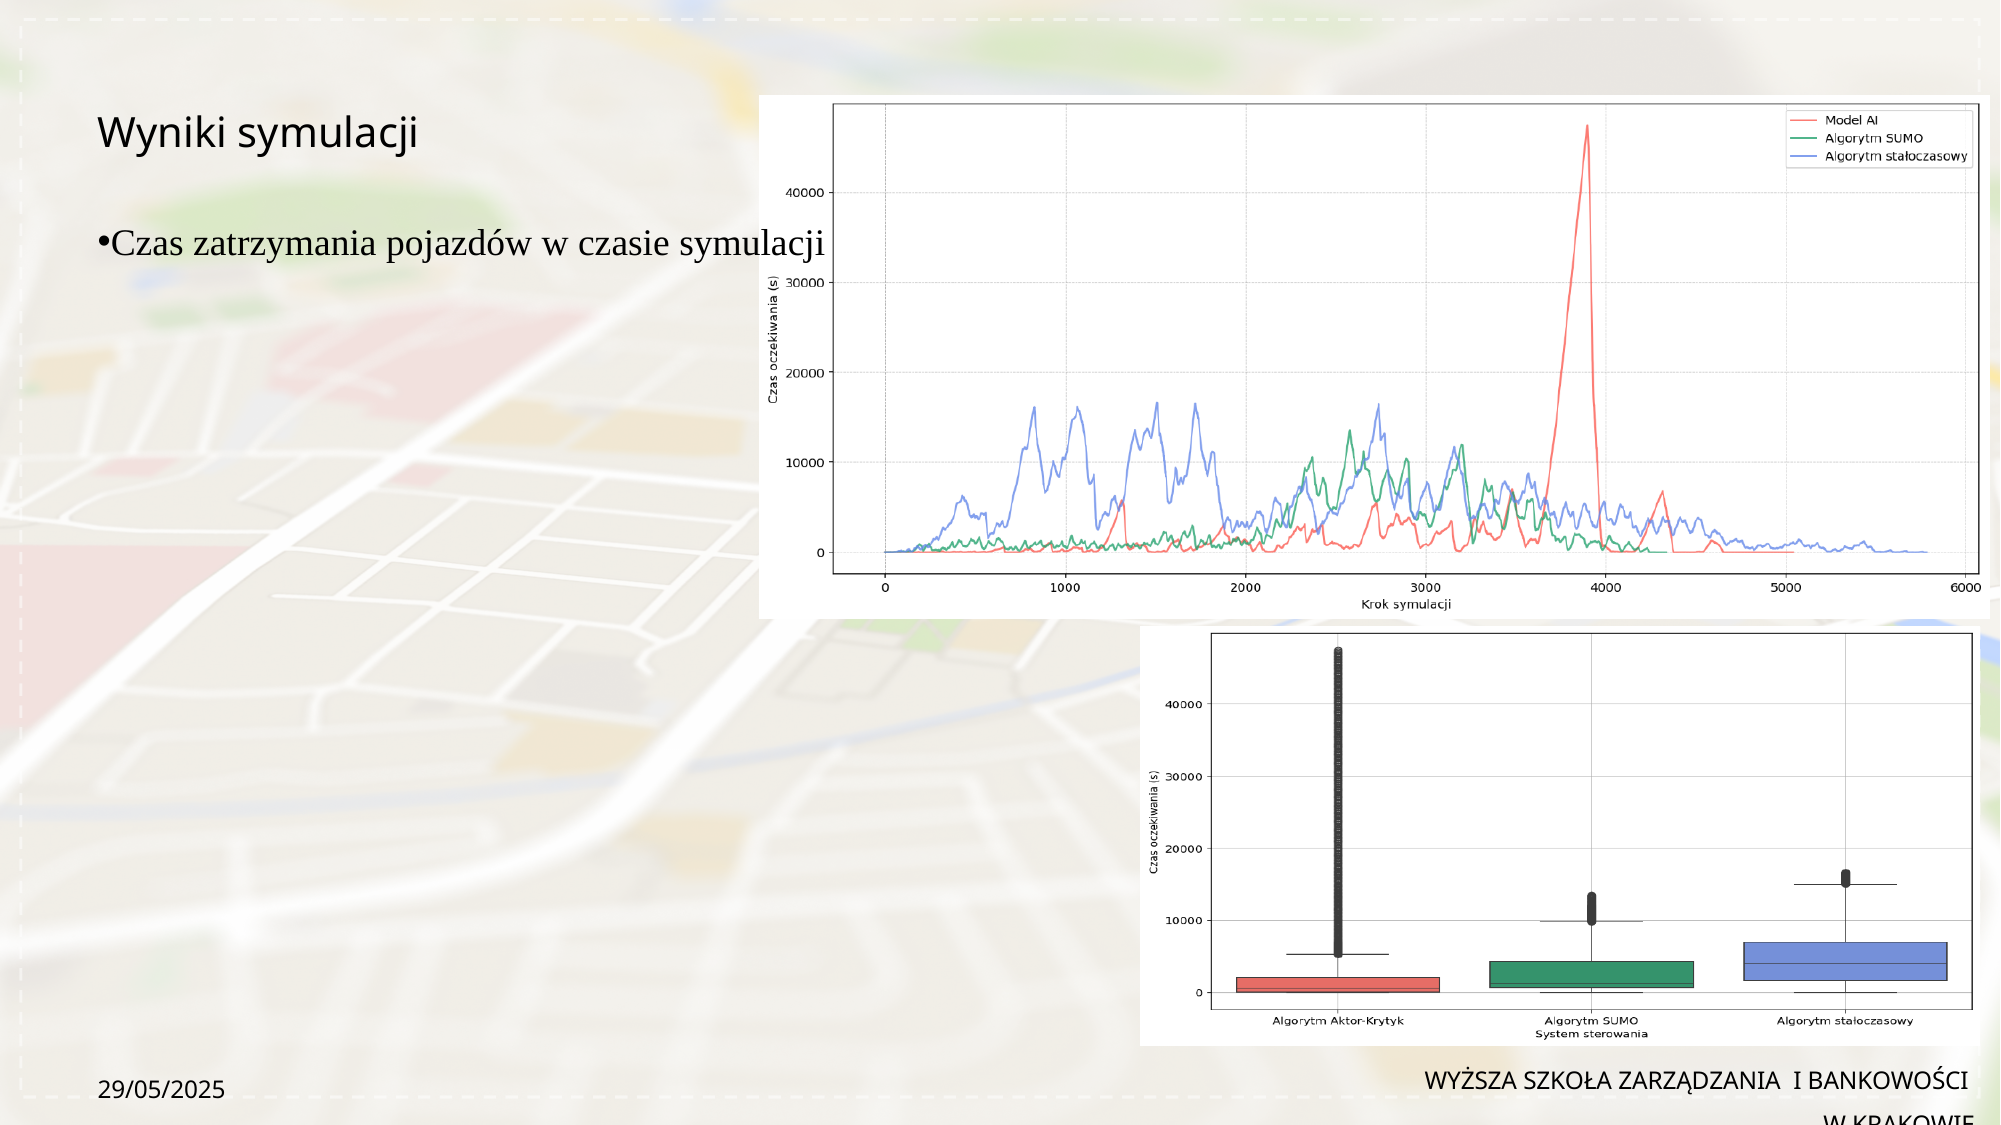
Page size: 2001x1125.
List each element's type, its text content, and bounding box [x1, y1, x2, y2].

picture [1140, 625, 1980, 1046]
text_box [19, 18, 1981, 1099]
picture [759, 94, 1991, 619]
text_box Czas zatrzymania pojazdów w czasie symulacji [82, 211, 759, 271]
text_box Wyniki symulacji [82, 73, 1843, 164]
text_box WYŻSZA SZKOŁA ZARZĄDZANIA I BANKOWOŚCI W KRAKOWIE [1260, 1068, 1990, 1121]
text_box 29/05/2025 [82, 1063, 458, 1114]
